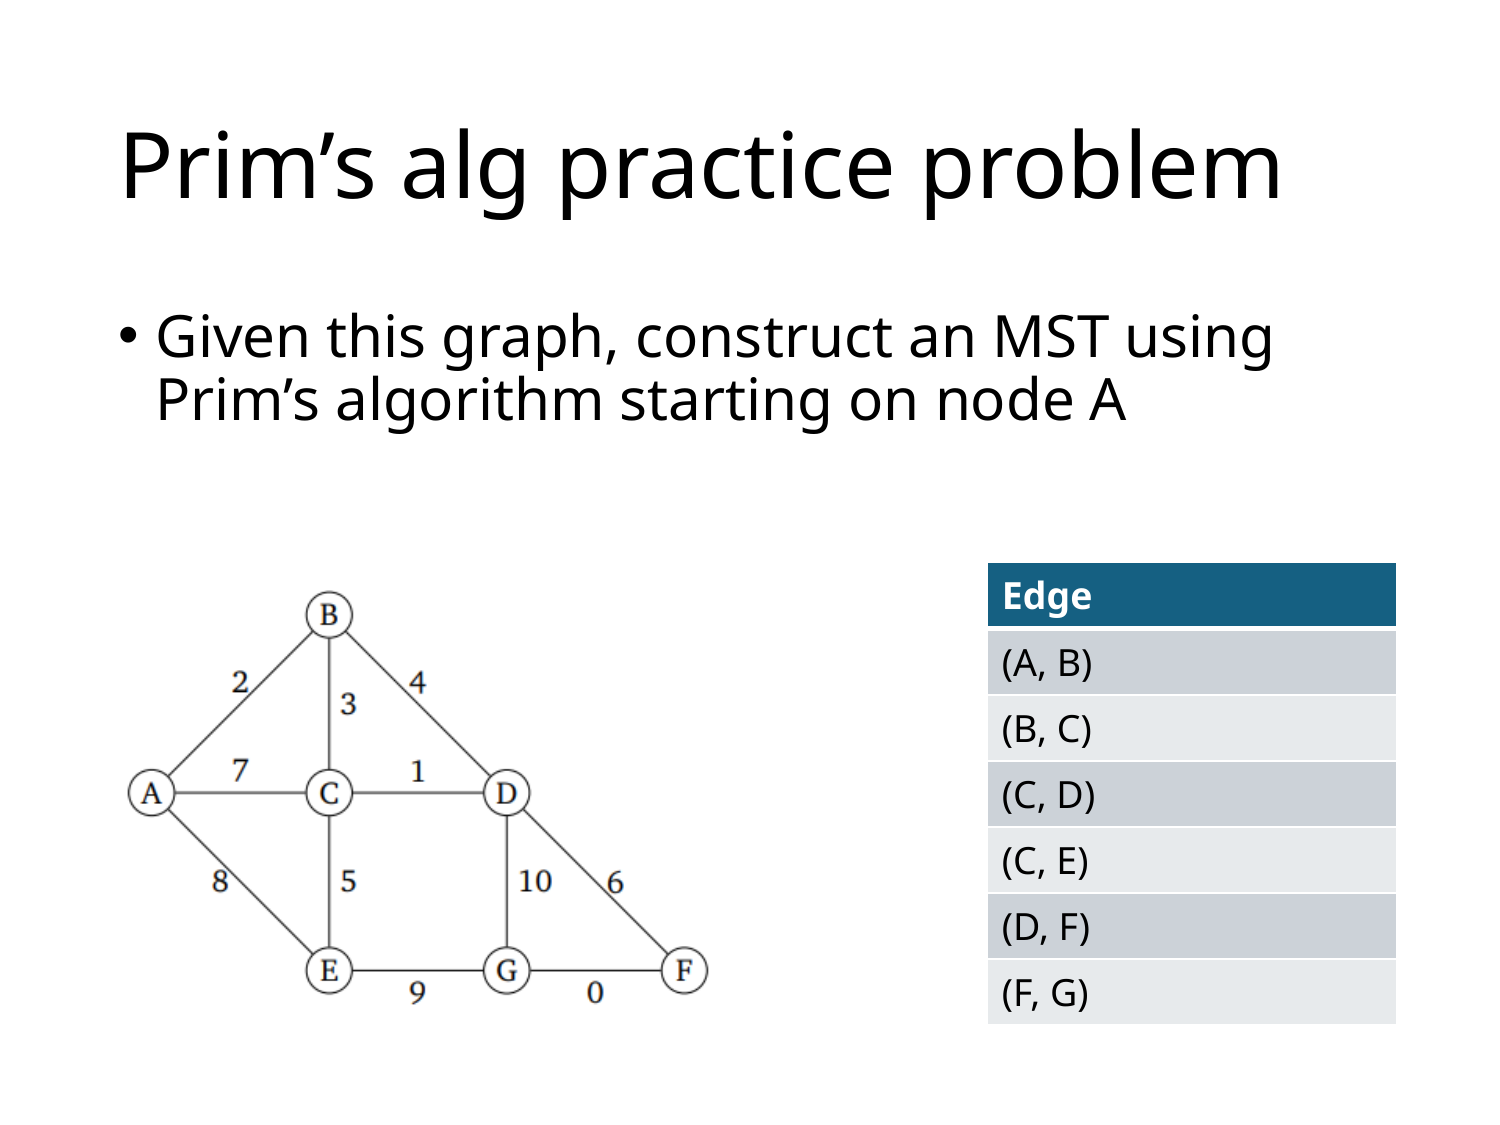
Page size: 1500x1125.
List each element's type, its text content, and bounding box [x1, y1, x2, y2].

picture [102, 575, 721, 1014]
table_header Edge [988, 563, 1396, 626]
table_cell (C, D) [988, 762, 1396, 826]
list Given this graph, construct an MST using Prim’s algorithm starting on node A [103, 299, 1397, 1014]
table_cell (C, E) [988, 828, 1396, 892]
table_cell (D, F) [988, 894, 1396, 958]
table_cell (F, G) [988, 960, 1396, 1024]
title Prim’s alg practice problem [103, 59, 1397, 278]
table_cell (A, B) [988, 631, 1396, 694]
table_cell (B, C) [988, 696, 1396, 760]
